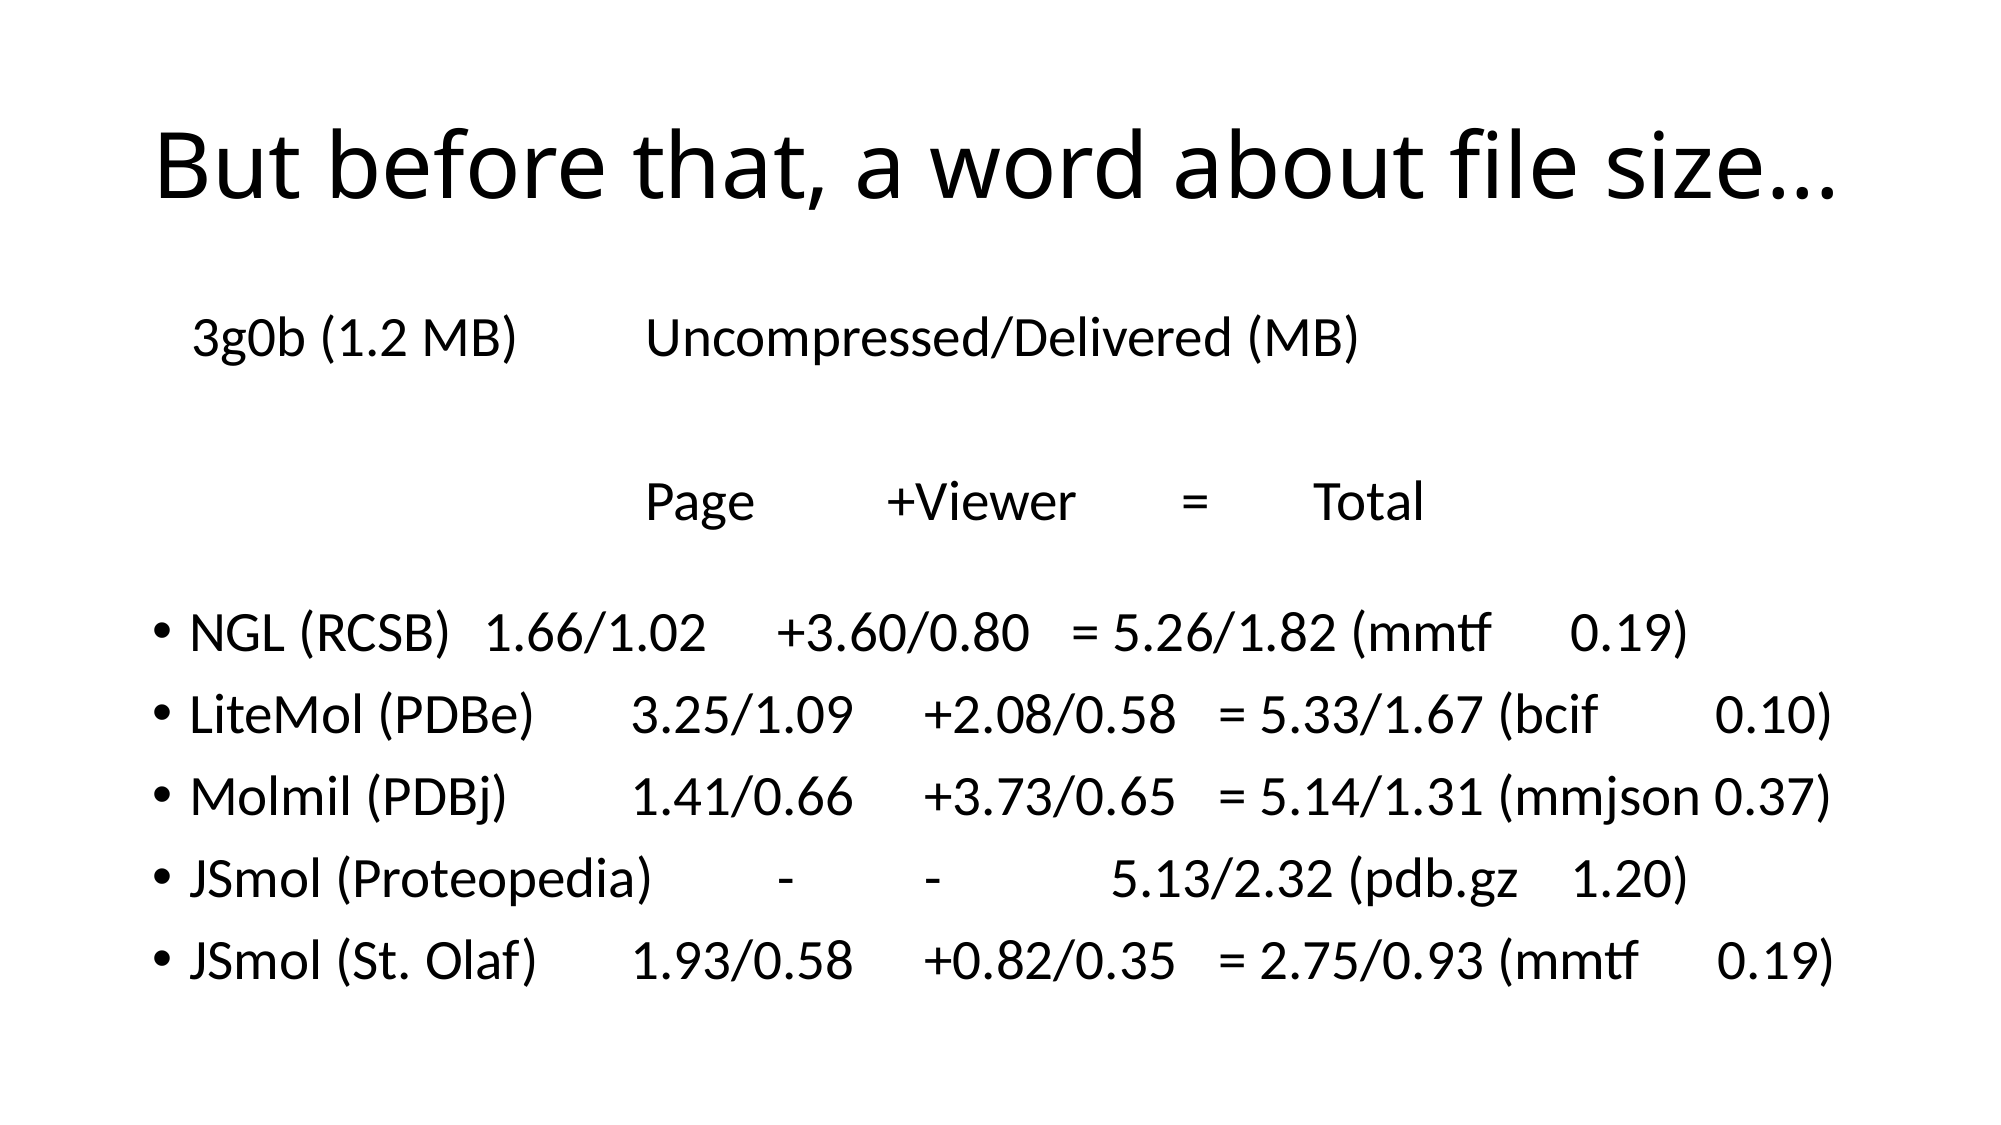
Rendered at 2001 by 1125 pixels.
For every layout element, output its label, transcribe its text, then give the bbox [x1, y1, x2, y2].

title But before that, a word about file size... [137, 59, 1863, 278]
list 3g0b (1.2 MB) Uncompressed/Delivered (MB) Page +Viewer = Total NGL (RCSB) 1.66/1.02 +3.60/0.80 = 5.26/1.82 (mmtf 0.19) LiteMol (PDBe) 3.25/1.09 +2.08/0.58 = 5.33/1.67 (bcif 0.10) Molmil (PDBj) 1.41/0.66 +3.73/0.65 = 5.14/1.31 (mmjson 0.37) JSmol (Proteopedia) - - 5.13/2.32 (pdb.gz 1.20) JSmol (St. Olaf) 1.93/0.58 +0.82/0.35 = 2.75/0.93 (mmtf 0.19) [137, 299, 2000, 1014]
